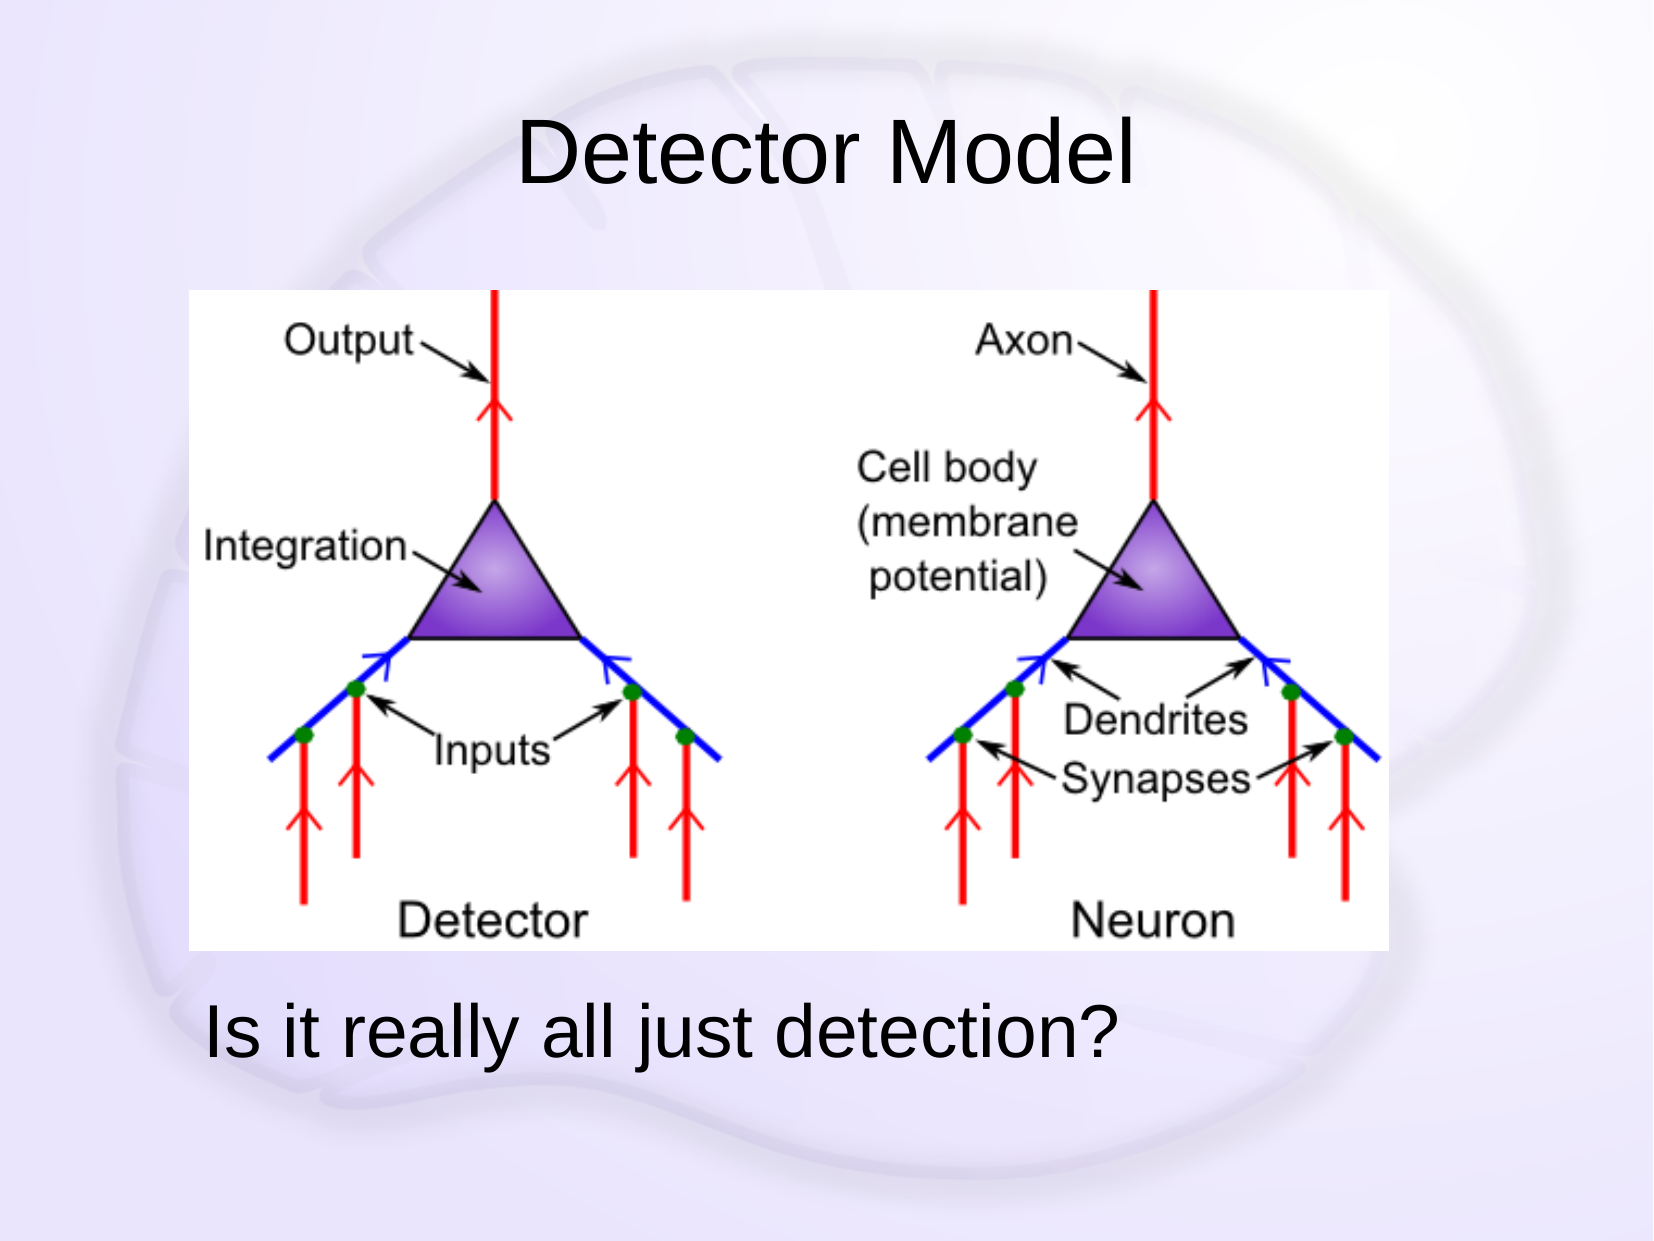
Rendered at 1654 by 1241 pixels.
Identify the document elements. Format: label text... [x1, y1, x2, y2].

text_box Is it really all just detection? [188, 982, 1389, 1083]
title Detector Model [82, 49, 1571, 257]
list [188, 290, 1390, 951]
picture [0, 0, 1654, 1241]
